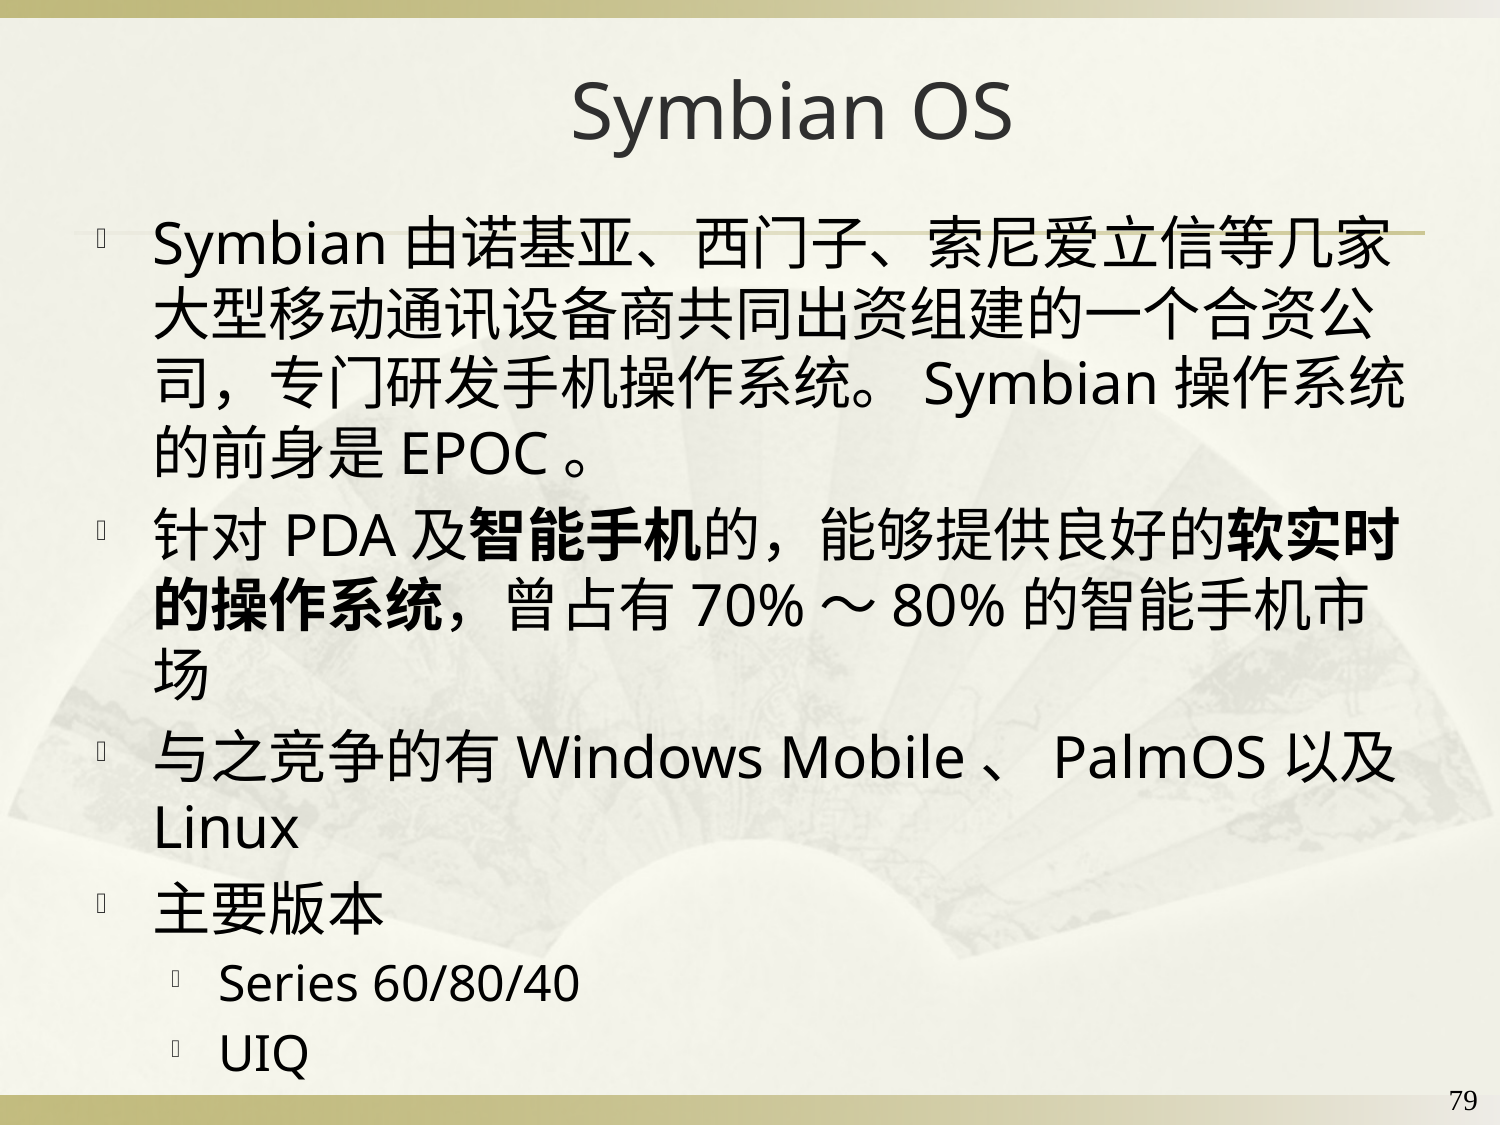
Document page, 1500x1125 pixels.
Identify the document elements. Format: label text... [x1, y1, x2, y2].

list Symbian由诺基亚、西门子、索尼爱立信等几家大型移动通讯设备商共同出资组建的一个合资公司，专门研发手机操作系统。Symbian操作系统的前身是EPOC。 针对PDA及智能手机的，能够提供良好的软实时的操作系统，曾占有70%～80%的智能手机市场 与之竞争的有Windows Mobile、PalmOS以及Linux 主要版本 Series 60/80/40 UIQ [81, 199, 1438, 1007]
picture [0, 18, 1500, 1095]
title Symbian OS [148, 52, 1438, 164]
